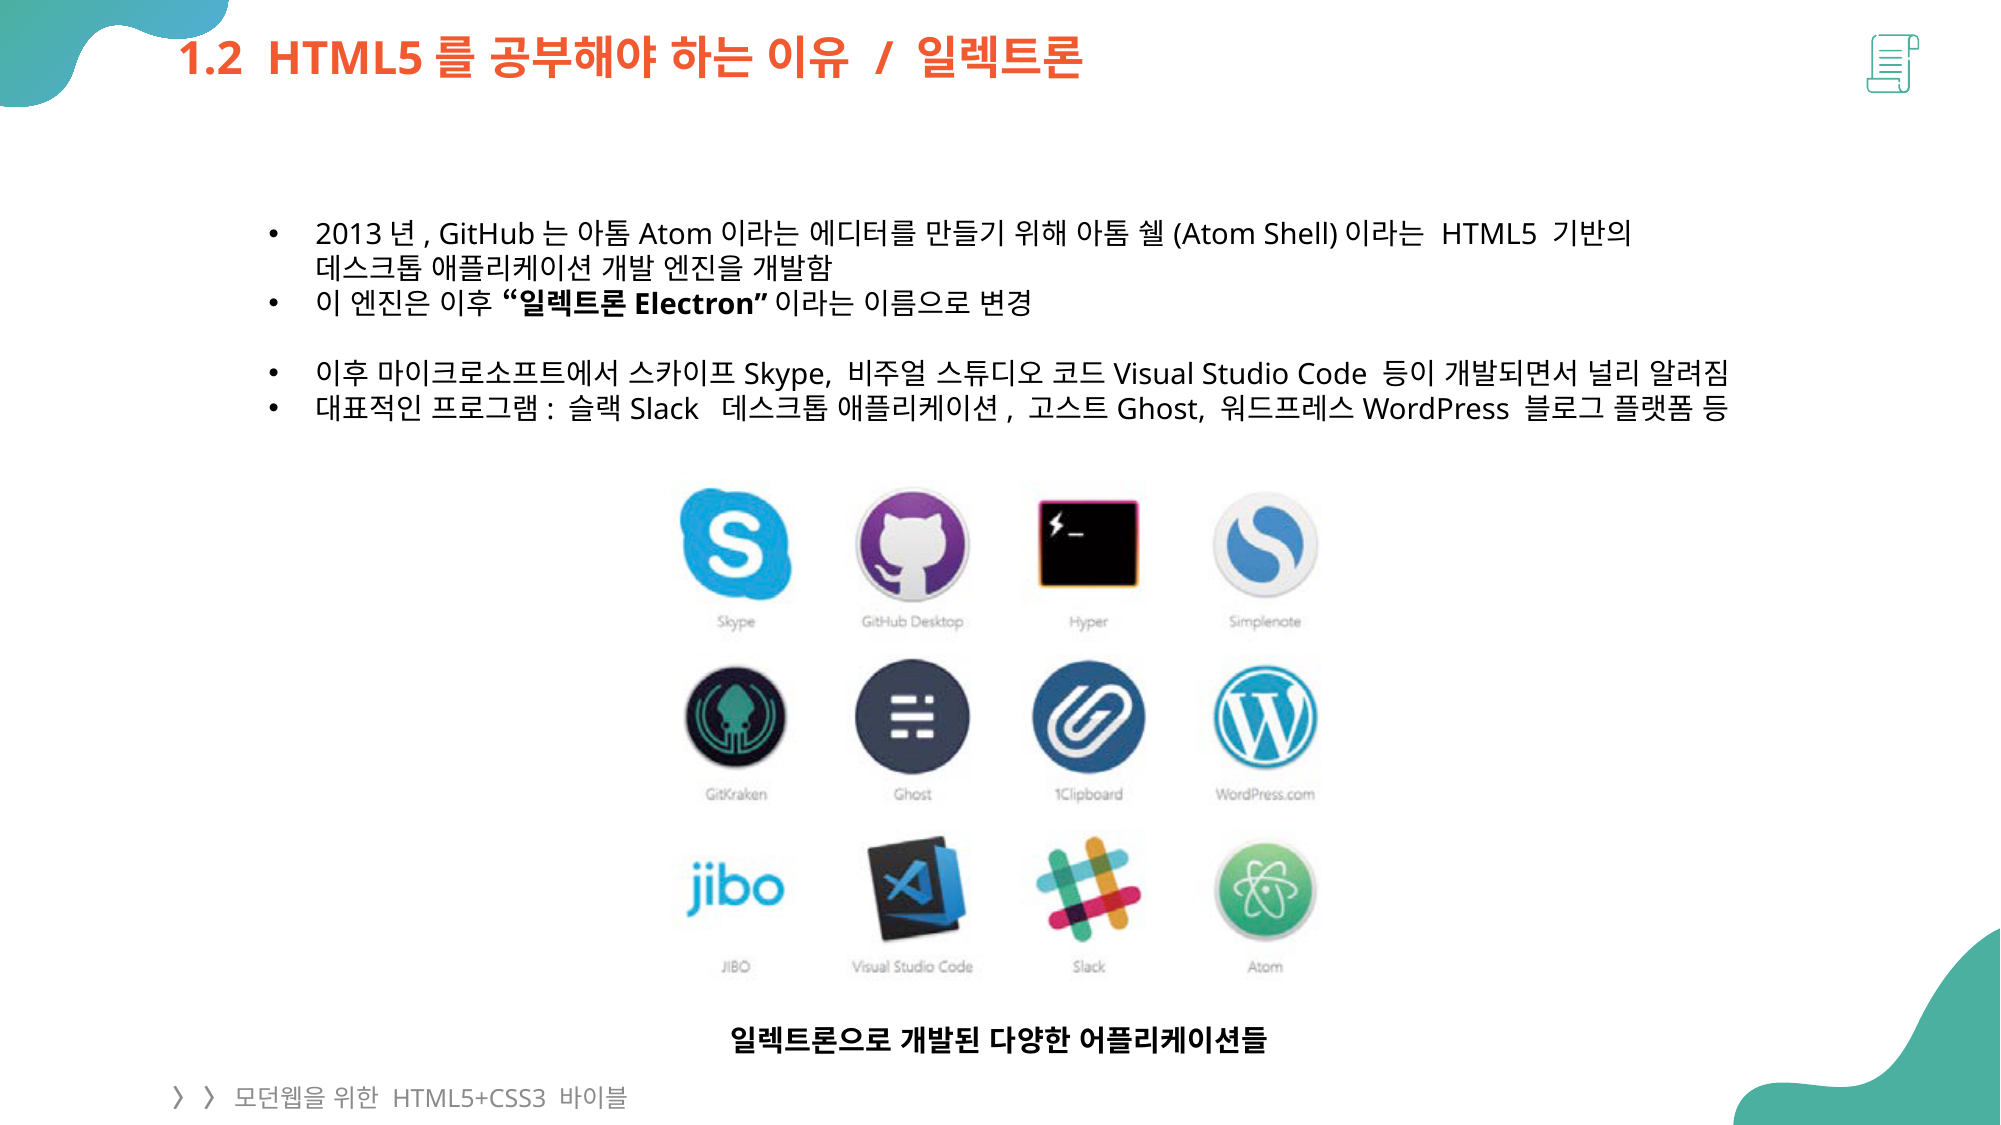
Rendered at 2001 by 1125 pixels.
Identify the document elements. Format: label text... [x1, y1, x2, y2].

text_box 2013년, GitHub는 아톰Atom이라는 에디터를 만들기 위해 아톰 쉘(Atom Shell)이라는 HTML5 기반의 데스크톱 애플리케이션 개발 엔진을 개발함 이 엔진은 이후 “일렉트론Electron”이라는 이름으로 변경 이후 마이크로소프트에서 스카이프Skype, 비주얼 스튜디오 코드Visual Studio Code 등이 개발되면서 널리 알려짐 대표적인 프로그램: 슬랙Slack 데스크톱 애플리케이션, 고스트Ghost, 워드프레스WordPress 블로그 플랫폼 등 [253, 208, 1747, 433]
footer 〉 〉 모던웹을 위한 HTML5+CSS3 바이블 [63, 1085, 738, 1109]
title 1.2 HTML5를 공부해야 하는 이유 / 일렉트론 [162, 27, 2000, 93]
picture [671, 479, 1329, 990]
text_box 일렉트론으로 개발된 다양한 어플리케이션들 [716, 1015, 1284, 1066]
